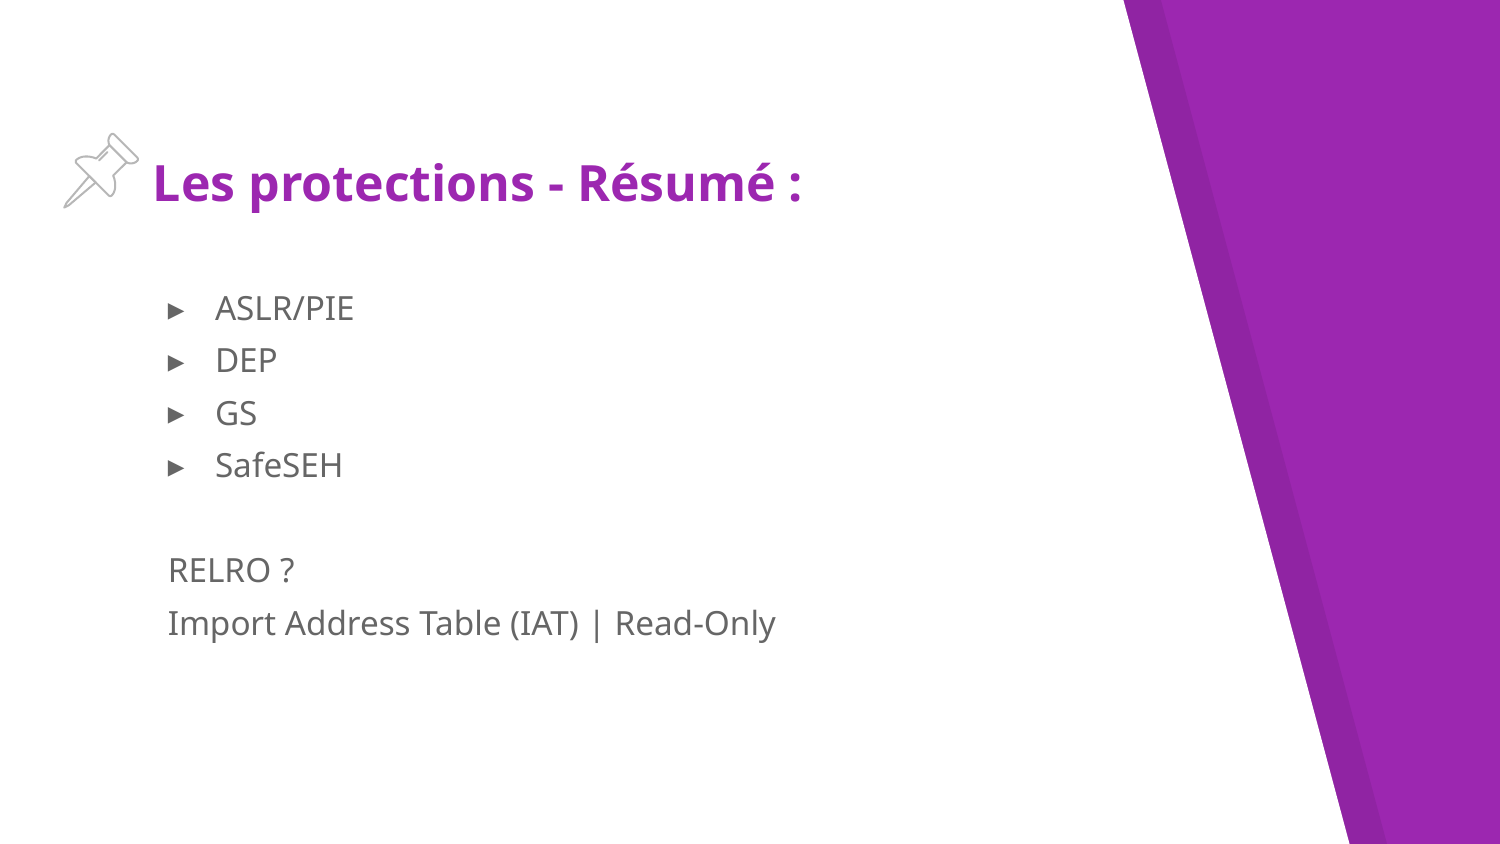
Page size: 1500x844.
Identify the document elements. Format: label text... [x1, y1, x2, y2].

title Les protections - Résumé : [137, 159, 926, 227]
text_box ASLR/PIE DEP GS SafeSEH RELRO ? Import Address Table (IAT) | Read-Only [153, 272, 864, 808]
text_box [64, 133, 139, 208]
